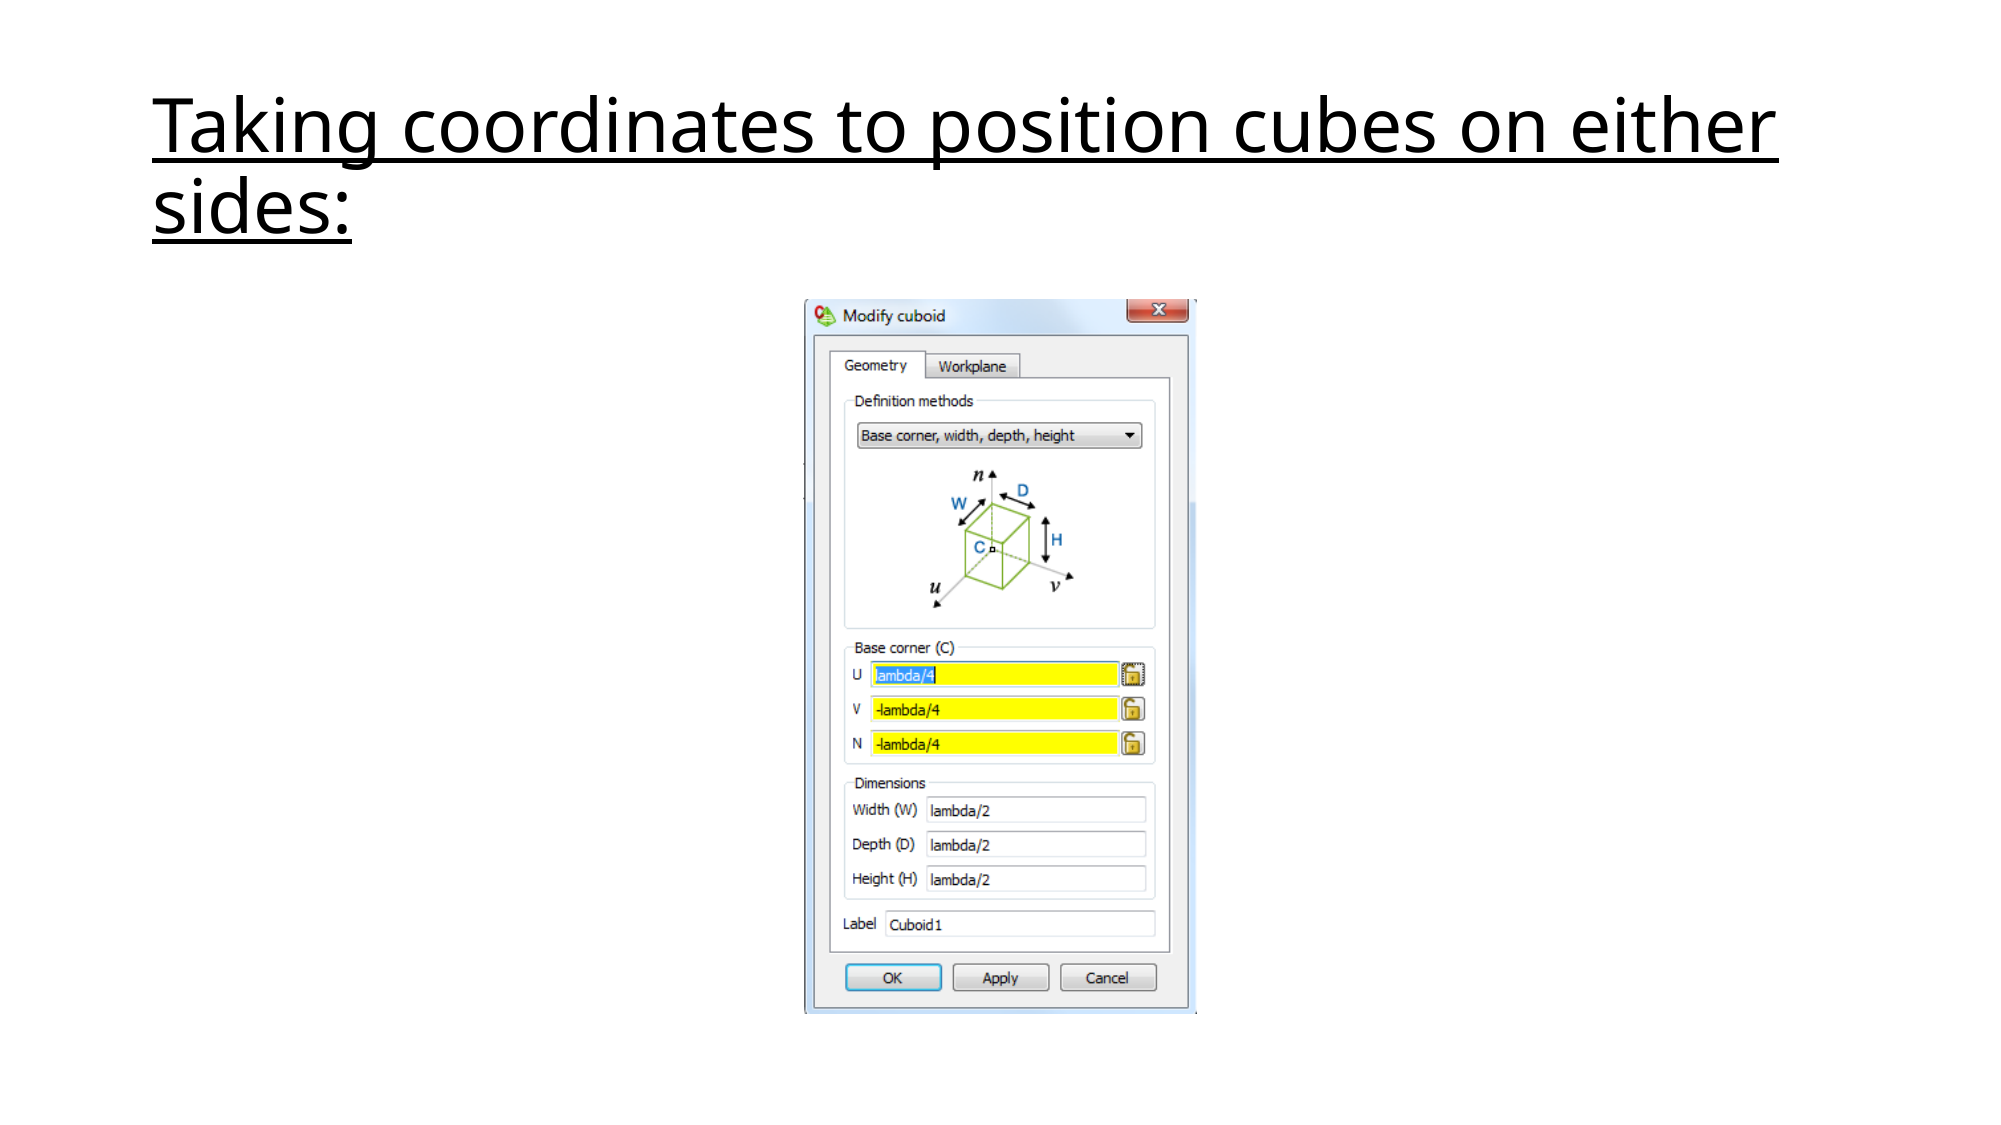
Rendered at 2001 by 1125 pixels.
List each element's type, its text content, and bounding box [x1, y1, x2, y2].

title Taking coordinates to position cubes on either sides: [137, 59, 1863, 278]
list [803, 299, 1197, 1014]
